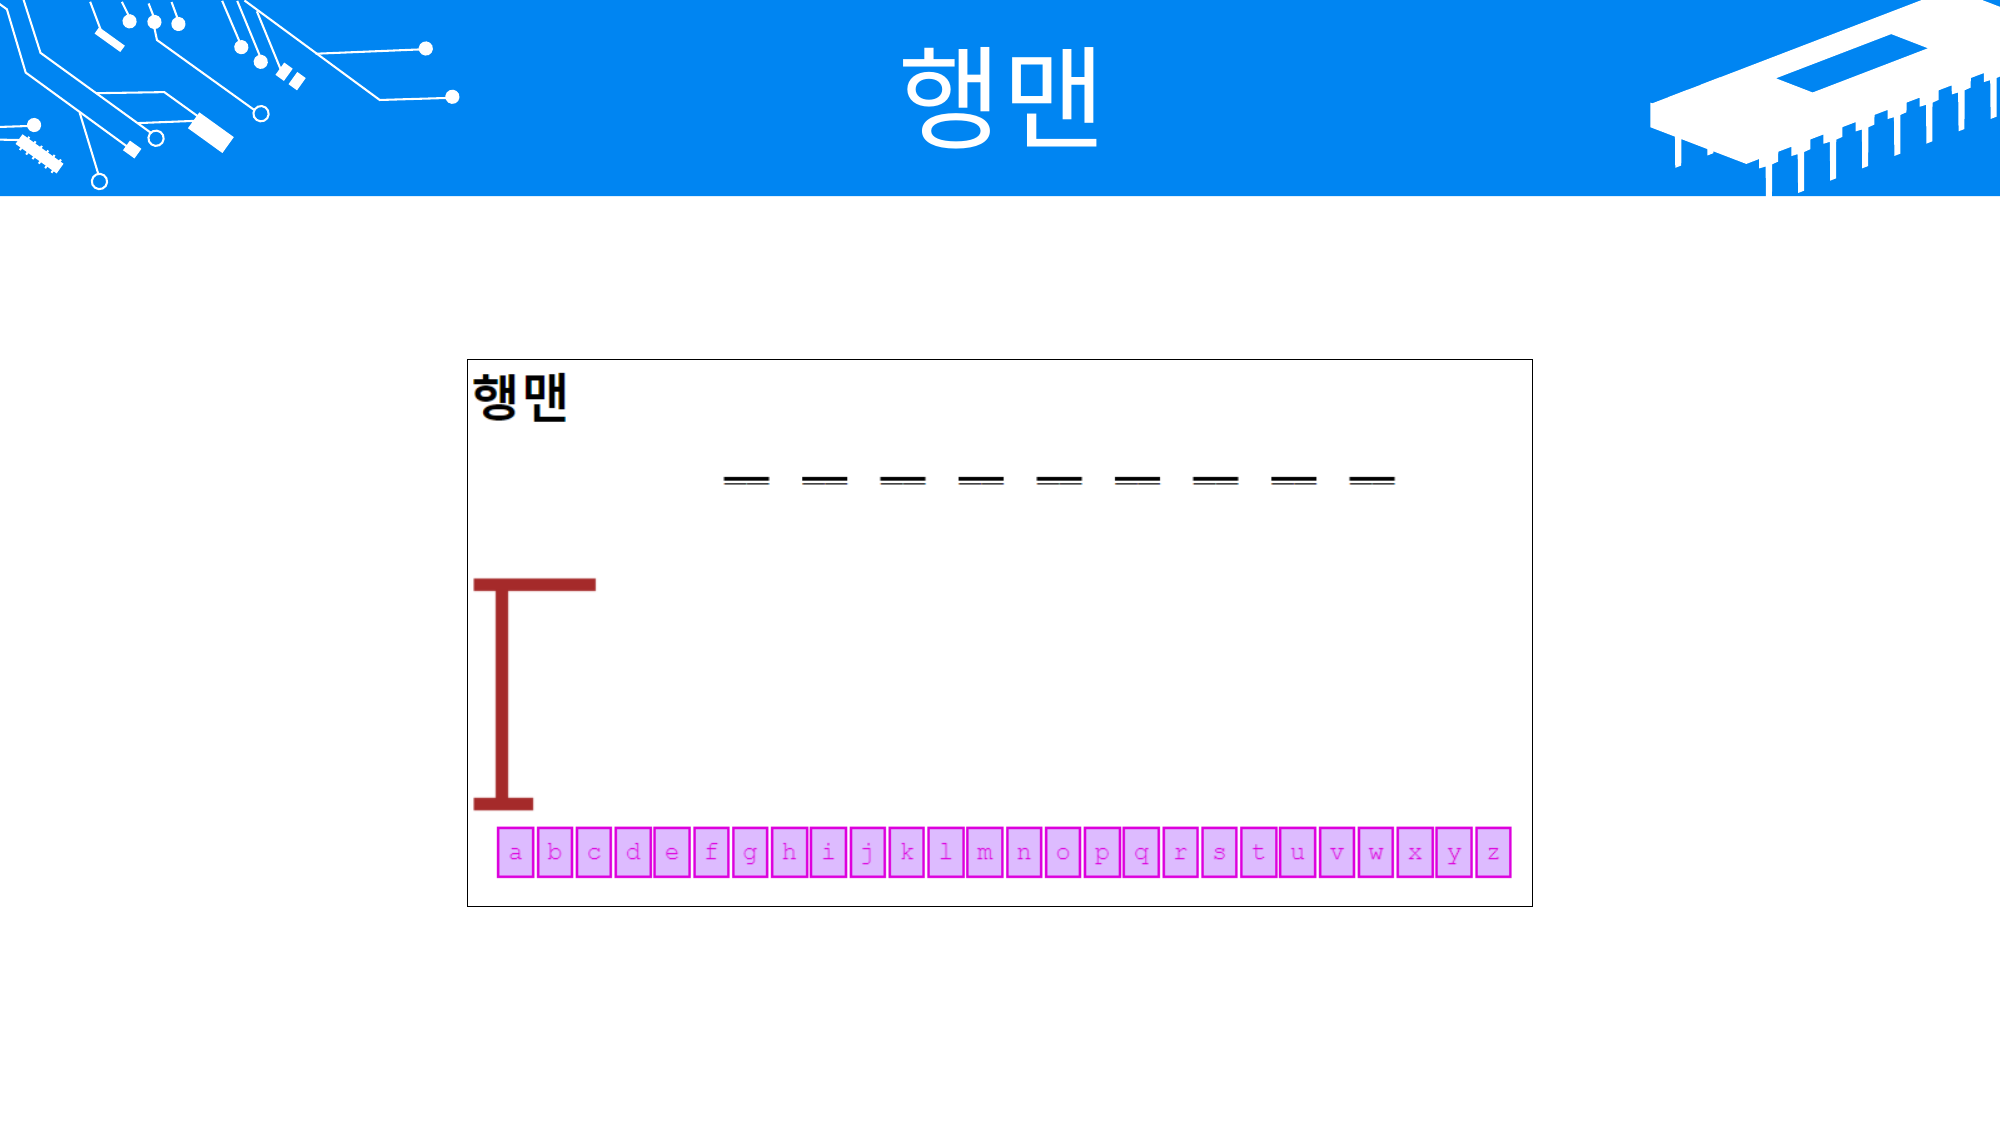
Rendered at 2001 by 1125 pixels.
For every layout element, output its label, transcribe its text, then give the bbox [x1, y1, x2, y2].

picture [467, 358, 1533, 907]
list [53, 164, 1952, 183]
text_box 행맨 [53, 44, 1952, 164]
